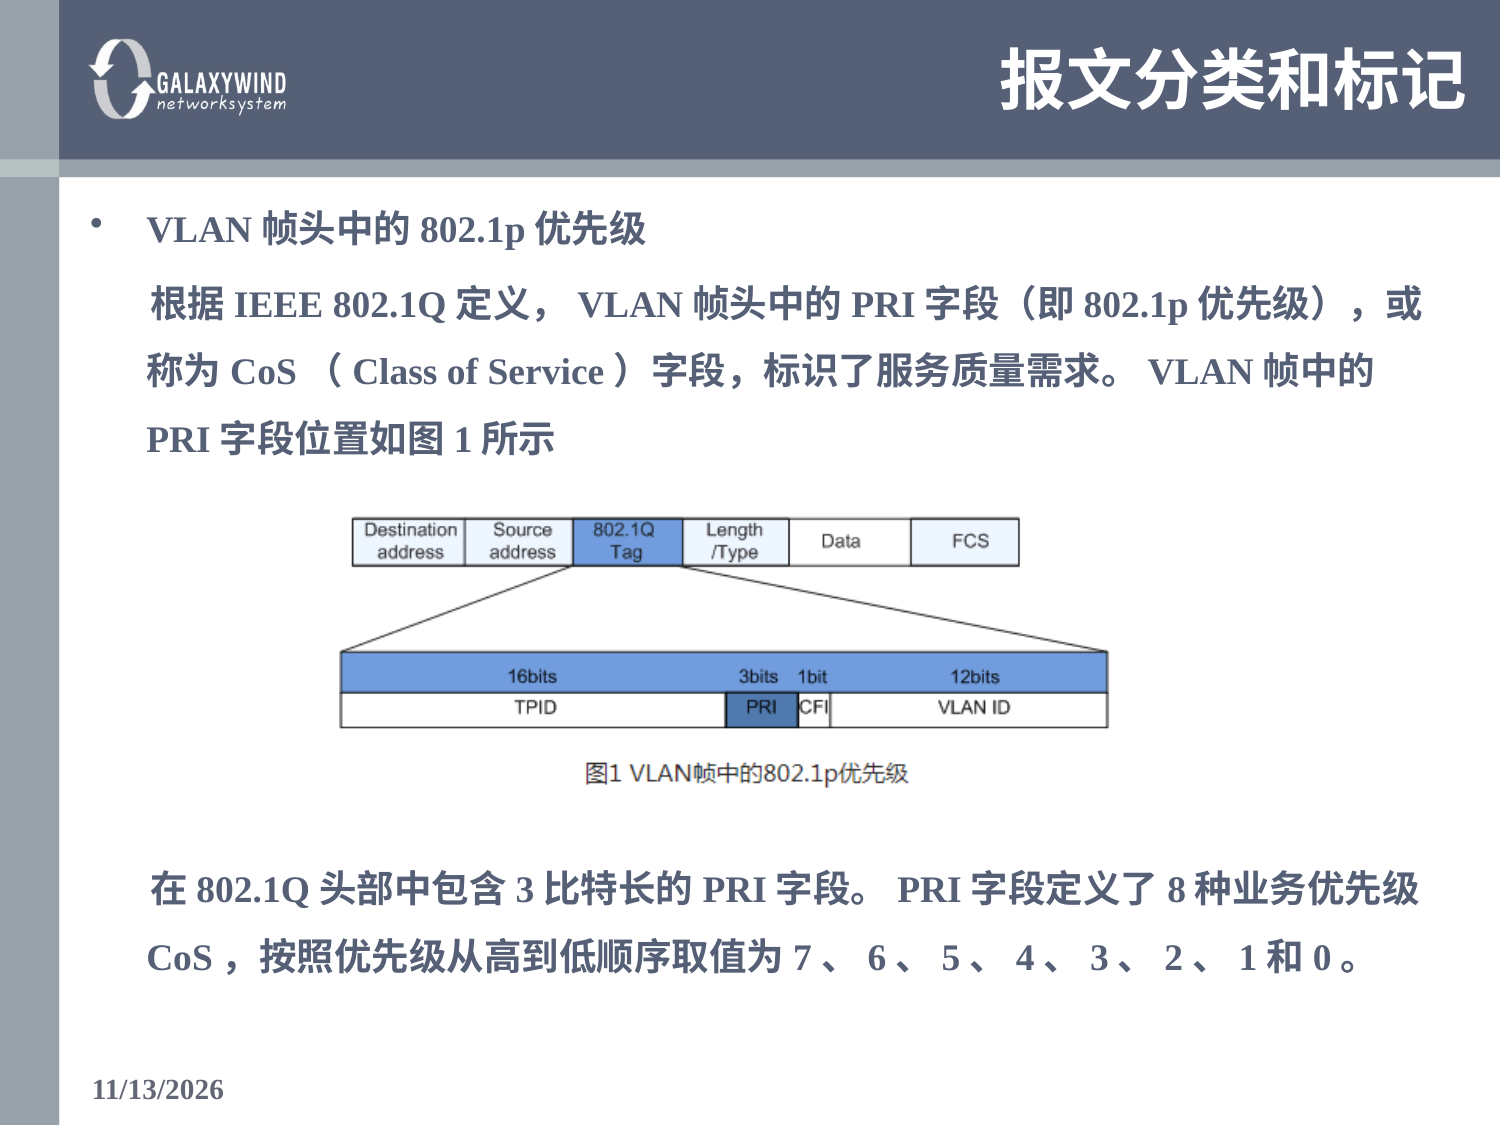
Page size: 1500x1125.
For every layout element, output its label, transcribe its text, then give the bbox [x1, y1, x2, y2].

picture [88, 37, 289, 120]
picture [324, 503, 1118, 799]
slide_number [76, 1088, 314, 1107]
text_box VLAN帧头中的802.1p优先级 根据IEEE 802.1Q定义，VLAN帧头中的PRI字段（即802.1p优先级），或称为CoS（Class of Service）字段，标识了服务质量需求。VLAN帧中的PRI字段位置如图1所示 在802.1Q头部中包含3比特长的PRI字段。PRI字段定义了8种业务优先级CoS，按照优先级从高到低顺序取值为7、6、5、4、3、2、1和0。 [75, 174, 1463, 1088]
title 报文分类和标记 [324, 18, 1483, 138]
